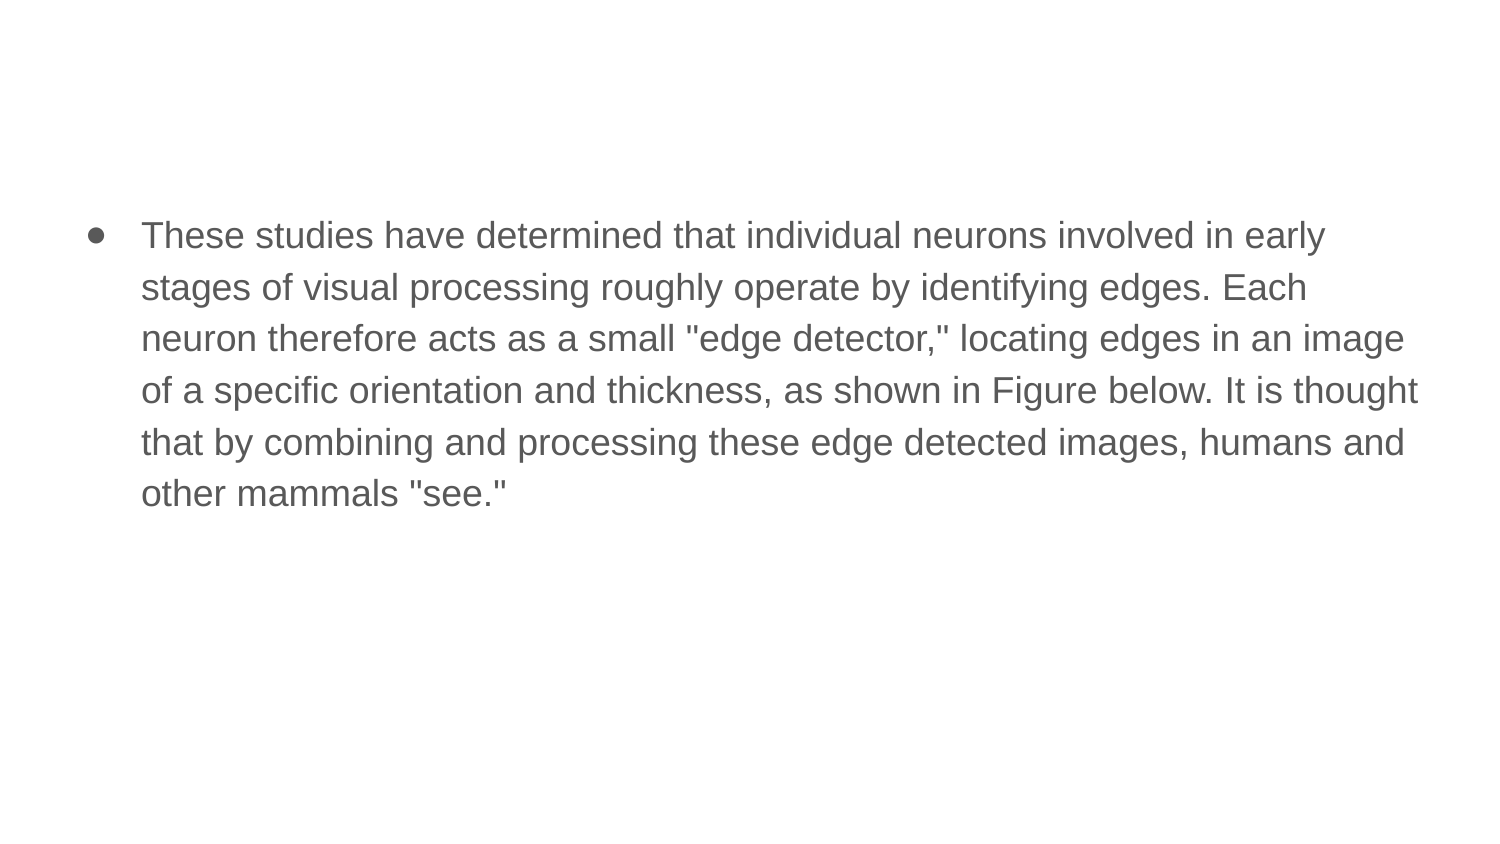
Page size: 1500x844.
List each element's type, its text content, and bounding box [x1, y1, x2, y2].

list These studies have determined that individual neurons involved in early stages of visual processing roughly operate by identifying edges. Each neuron therefore acts as a small "edge detector," locating edges in an image of a specific orientation and thickness, as shown in Figure below. It is thought that by combining and processing these edge detected images, humans and other mammals "see." [51, 189, 1449, 750]
